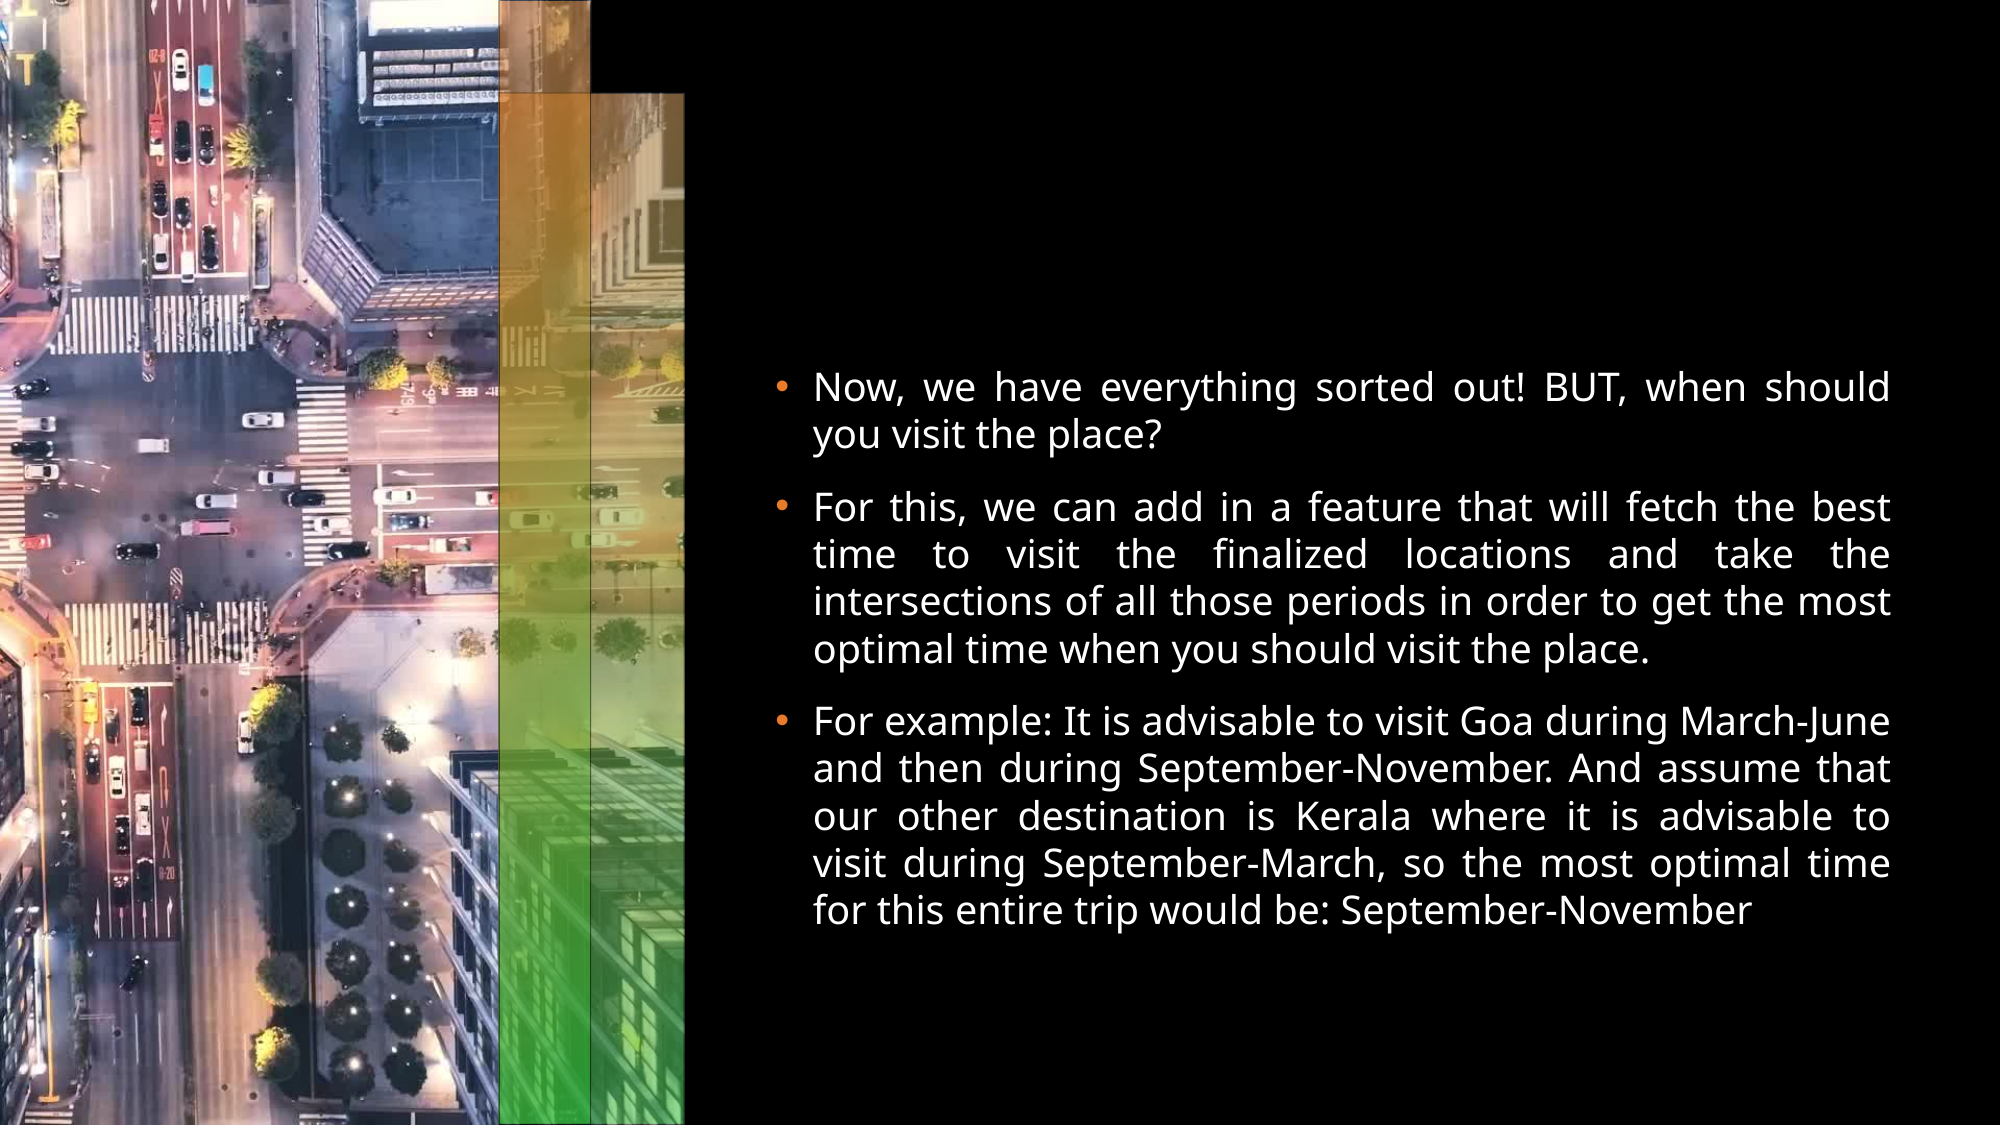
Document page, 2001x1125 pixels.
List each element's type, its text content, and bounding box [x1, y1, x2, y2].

list Now, we have everything sorted out! BUT, when should you visit the place? For this, we can add in a feature that will fetch the best time to visit the finalized locations and take the intersections of all those periods in order to get the most optimal time when you should visit the place. For example: It is advisable to visit Goa during March-June and then during September-November. And assume that our other destination is Kerala where it is advisable to visit during September-March, so the most optimal time for this entire trip would be: September-November [760, 354, 1908, 999]
text_box [685, 0, 2000, 1125]
picture [0, 0, 685, 1125]
